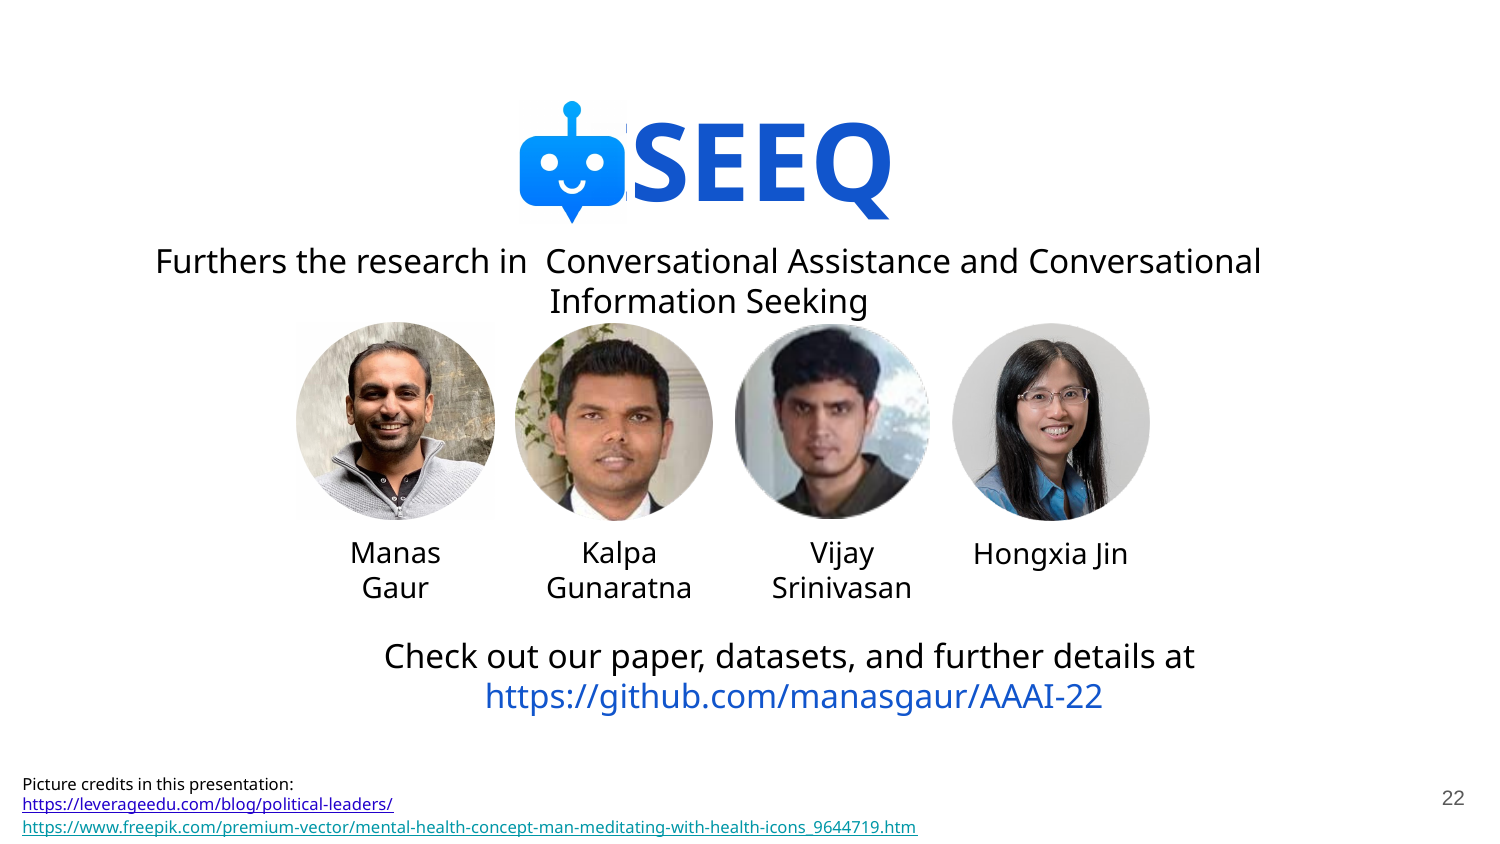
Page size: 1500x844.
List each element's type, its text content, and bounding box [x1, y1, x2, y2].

picture [519, 100, 627, 224]
slide_number 22 [1389, 764, 1480, 830]
text_box Check out our paper, datasets, and further details at https://github.com/manasgaur/AAAI-22 [263, 620, 1326, 730]
text_box Furthers the research in Conversational Assistance and Conversational Information Seeking [93, 224, 1326, 335]
text_box Picture credits in this presentation: https://leverageedu.com/blog/political-leaders/ https://www.freepik.com/premium-vector/mental-health-concept-man-meditating-with-health-icons_9644719.htm [7, 758, 1493, 844]
text_box Manas Gaur [298, 528, 493, 620]
picture [296, 321, 495, 520]
text_box Hongxia Jin [959, 520, 1167, 586]
picture [515, 322, 713, 521]
text_box ISEEQ [479, 78, 1006, 224]
picture [951, 322, 1150, 521]
picture [735, 324, 930, 520]
text_box Kalpa Gunaratna [503, 519, 726, 620]
text_box Vijay Srinivasan [726, 519, 959, 620]
